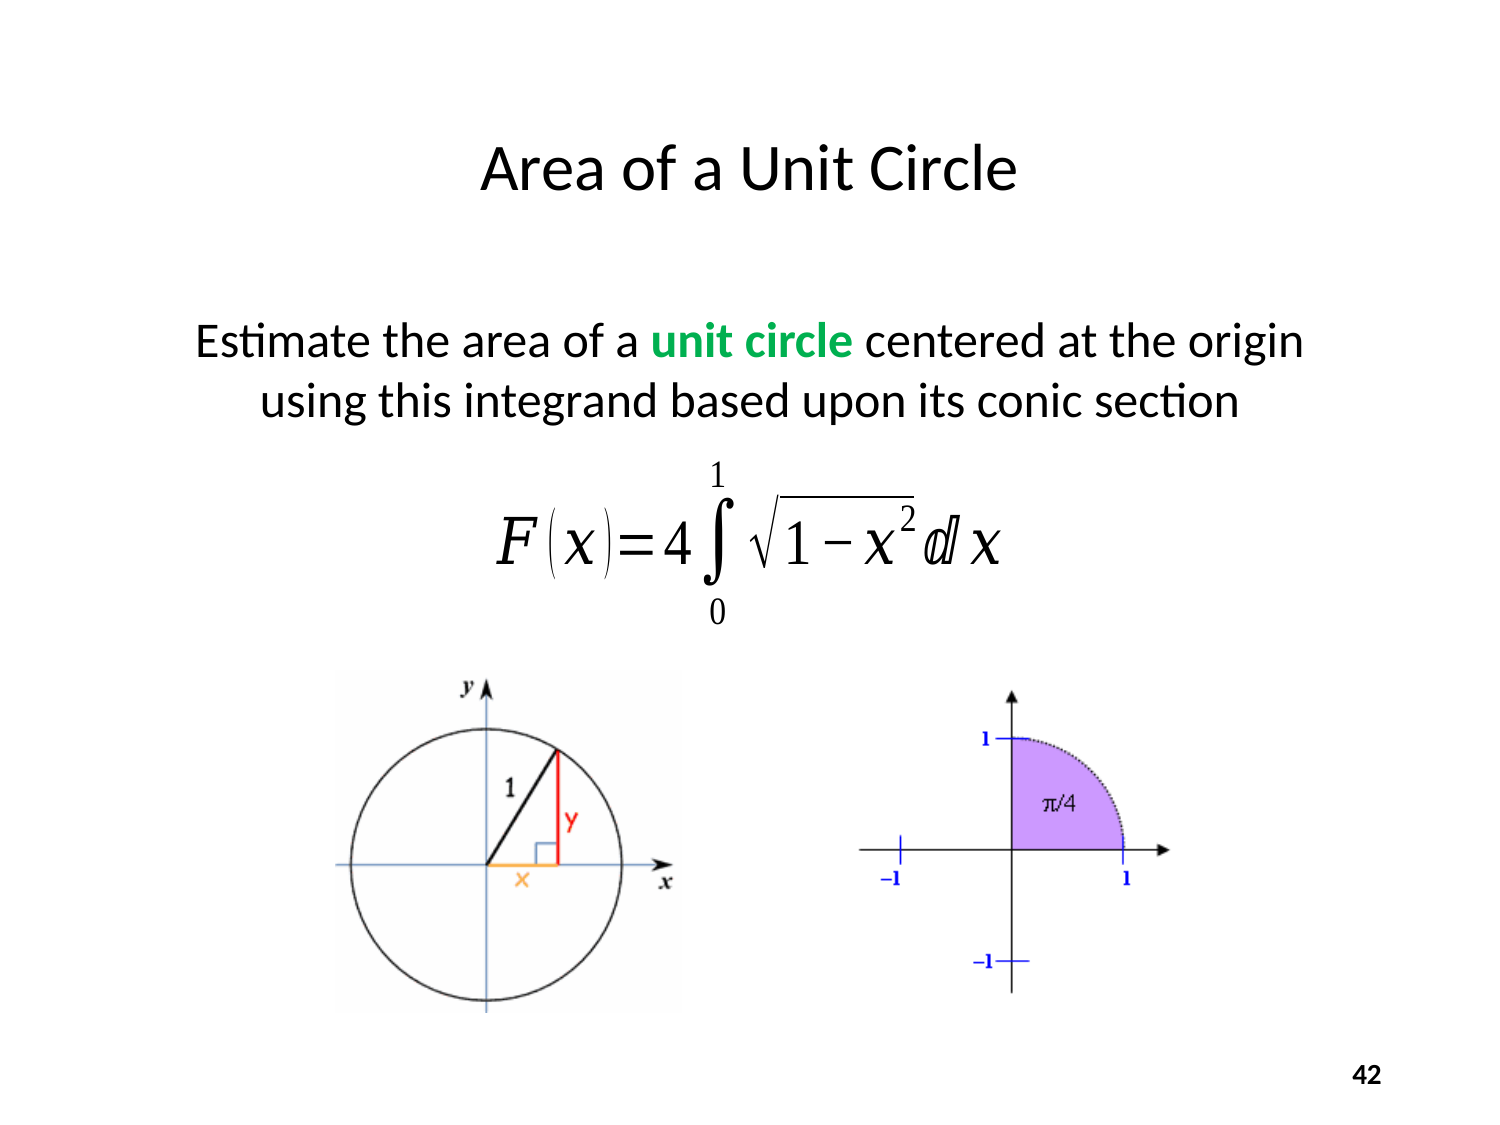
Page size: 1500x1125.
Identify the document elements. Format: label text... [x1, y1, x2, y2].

title Area of a Unit Circle [103, 59, 1397, 278]
picture [806, 677, 1229, 1006]
list Estimate the area of a unit circle centered at the origin using this integrand based upon its conic section [103, 299, 1397, 1014]
picture [335, 670, 682, 1013]
slide_number 42 [1059, 1042, 1397, 1103]
